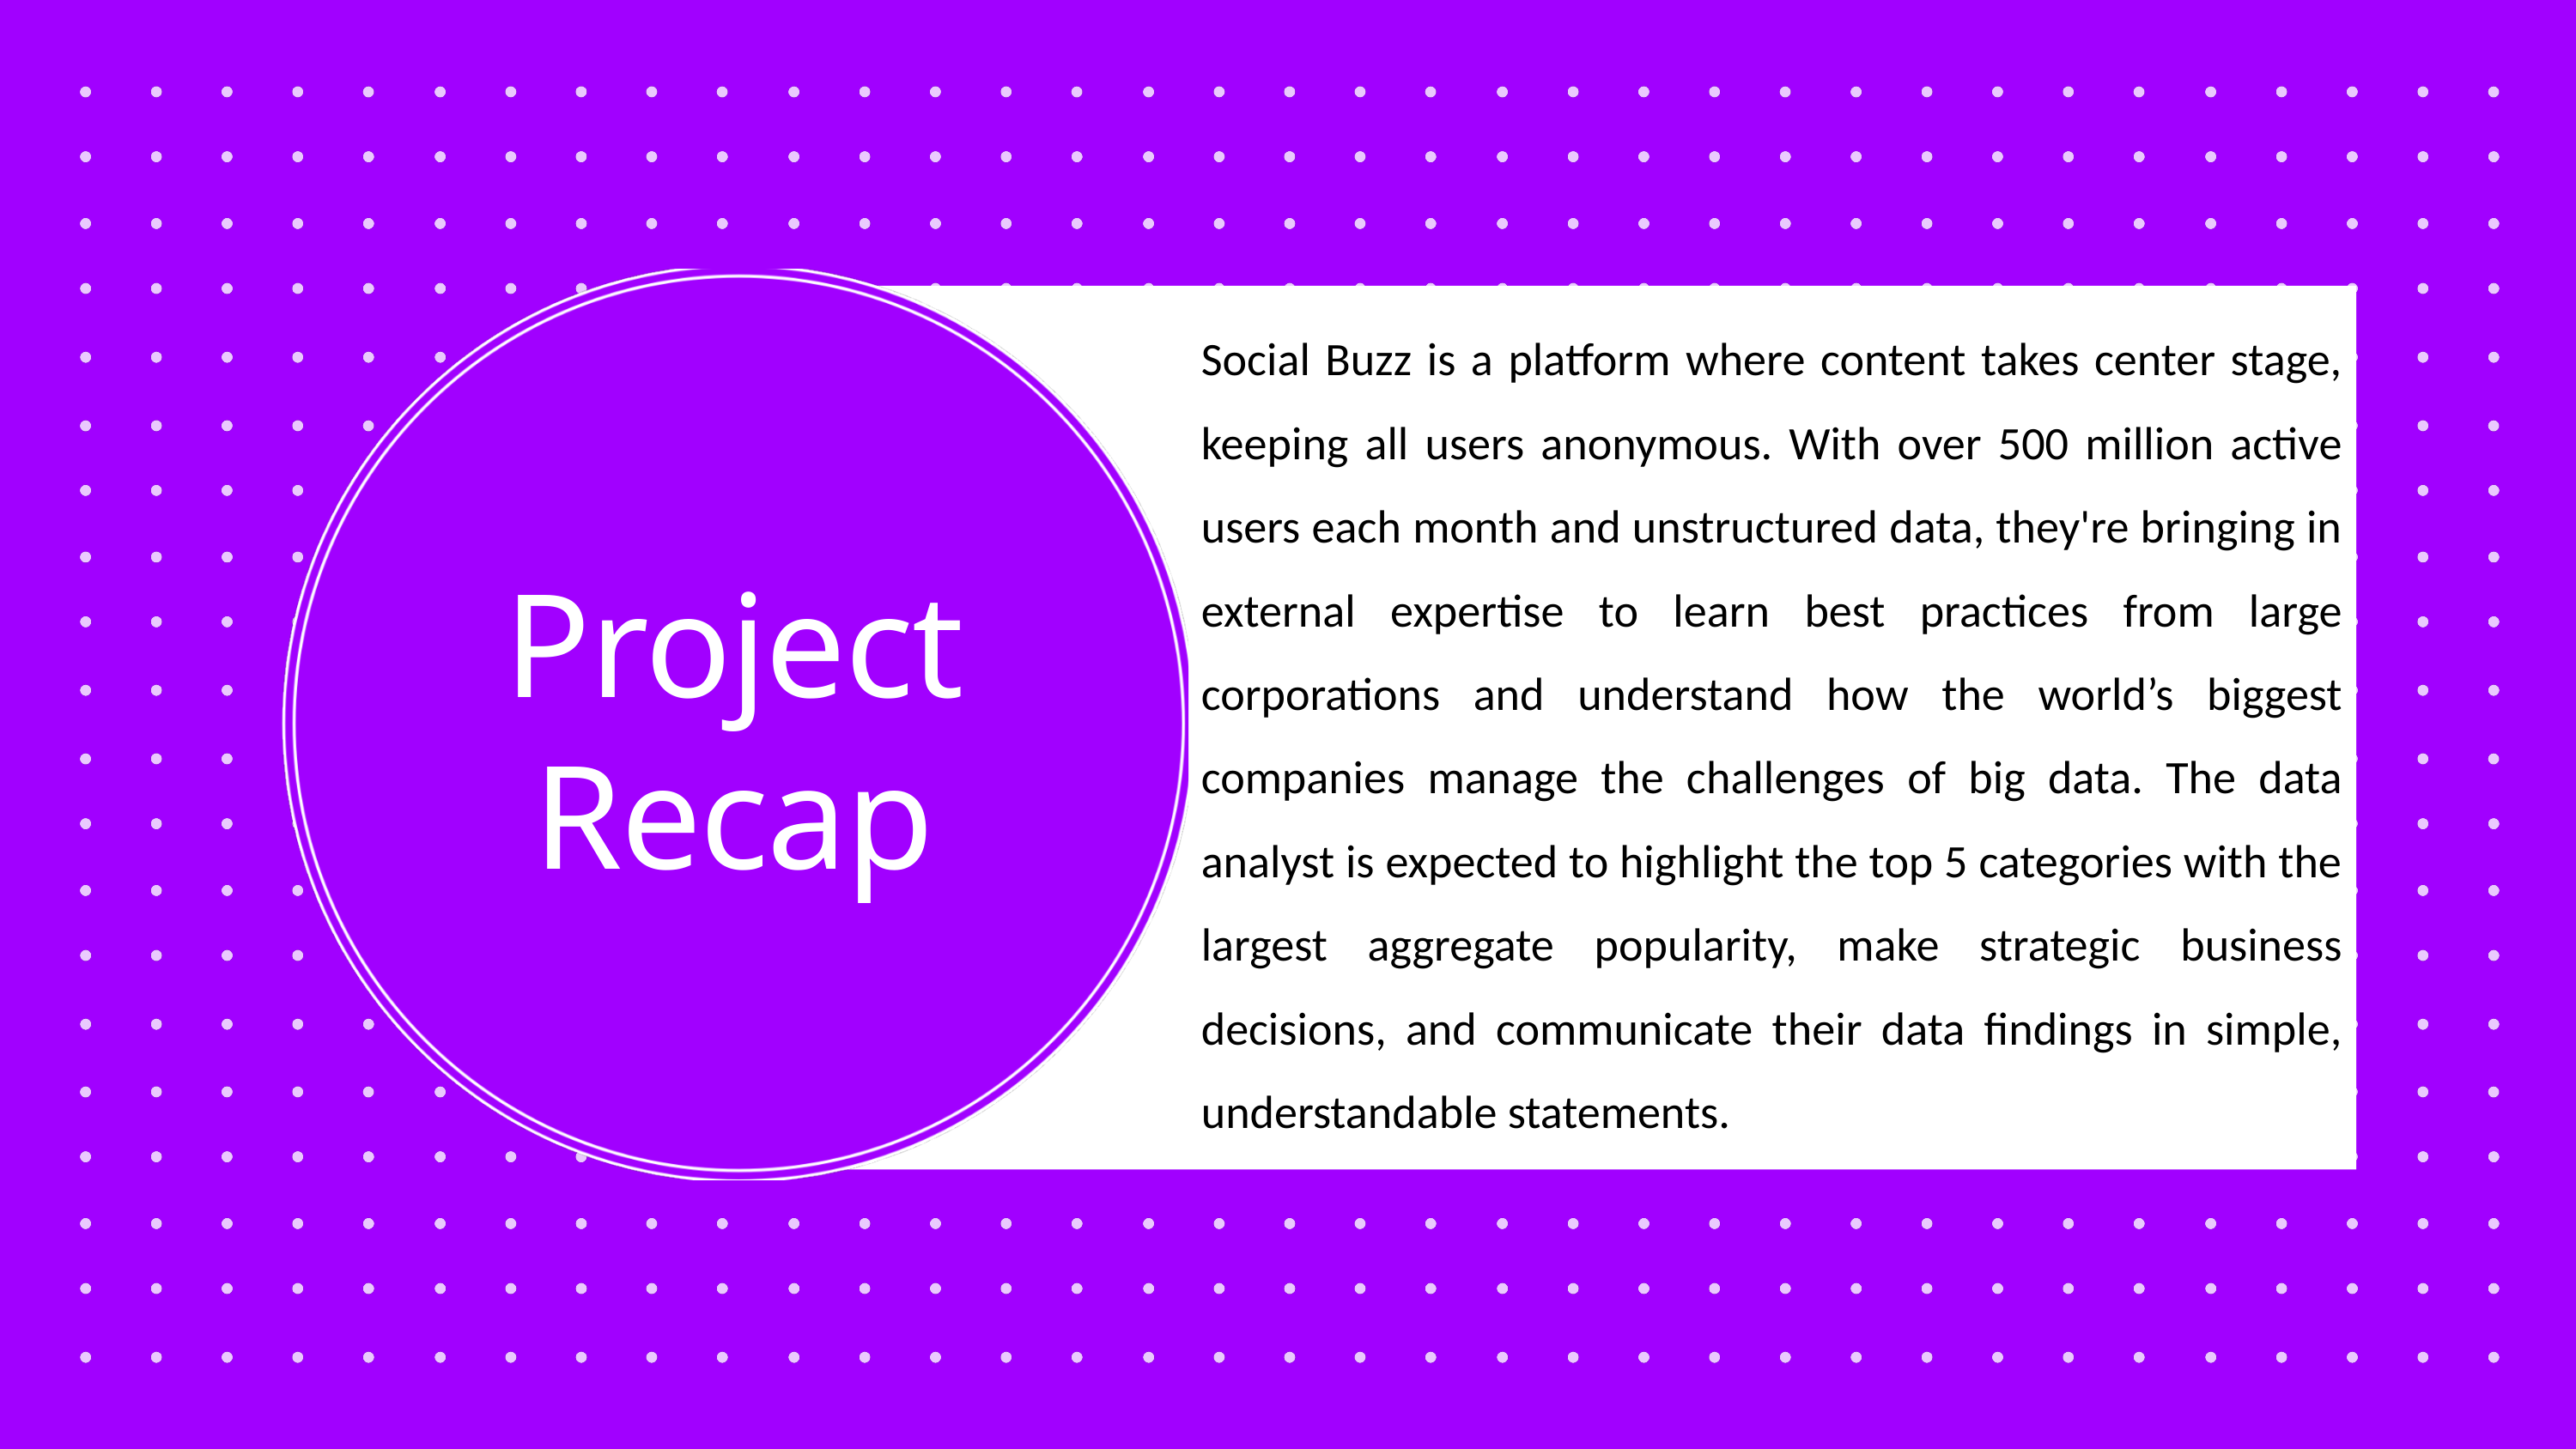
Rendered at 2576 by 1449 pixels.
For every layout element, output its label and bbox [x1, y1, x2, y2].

text_box [72, 82, 2504, 1367]
picture [278, 268, 1189, 1180]
